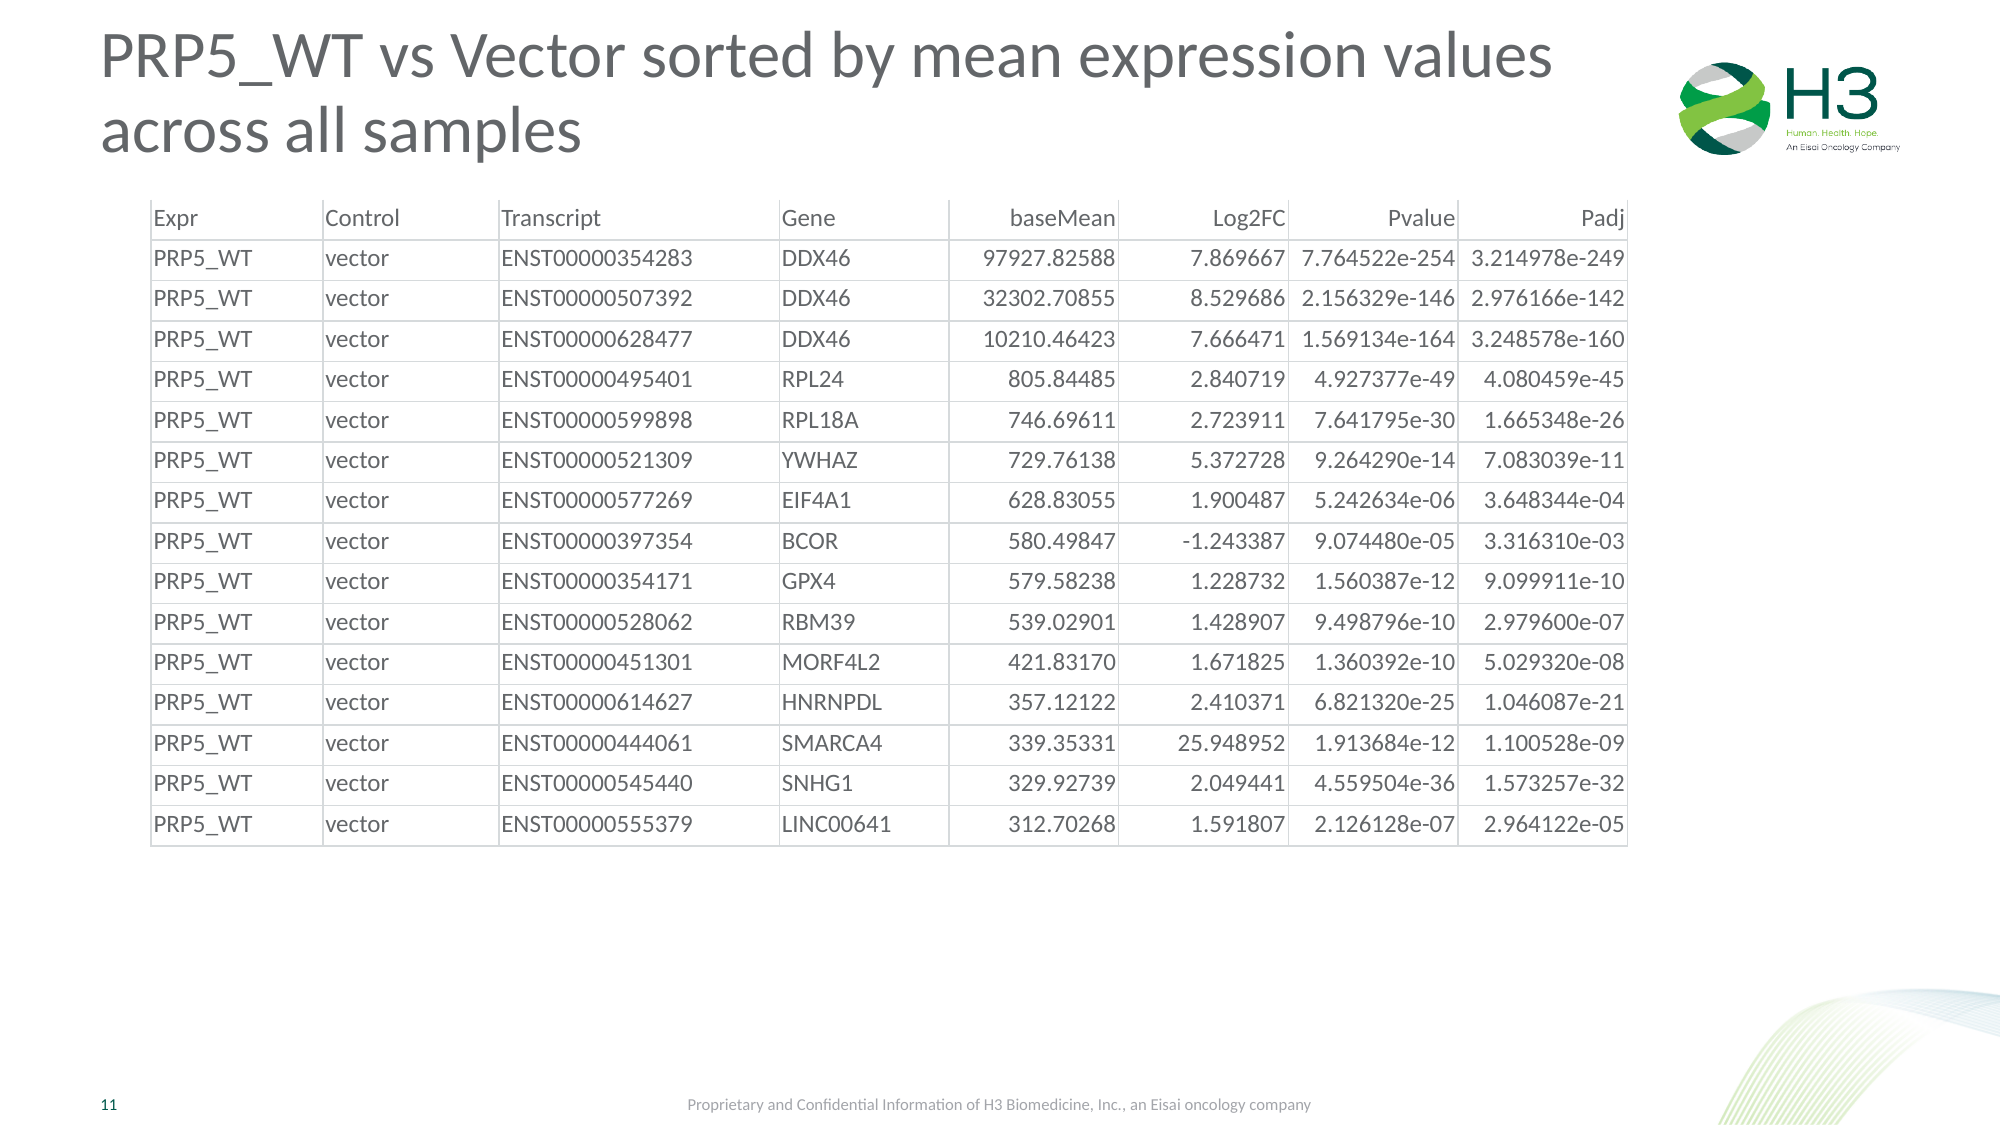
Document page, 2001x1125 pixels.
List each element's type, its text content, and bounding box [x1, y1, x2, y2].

table_cell vector [324, 524, 498, 563]
table_header Padj [1459, 200, 1627, 239]
table_cell BCOR [780, 524, 948, 563]
table_cell 9.099911e-10 [1459, 564, 1627, 603]
table_cell 5.242634e-06 [1289, 483, 1457, 522]
table_cell 3.214978e-249 [1459, 241, 1627, 280]
table_cell vector [324, 322, 498, 361]
footer Proprietary and Confidential Information of H3 Biomedicine, Inc., an Eisai oncology company [635, 1083, 1365, 1125]
table_cell DDX46 [780, 241, 948, 280]
table_cell 2.126128e-07 [1289, 806, 1457, 845]
table_cell RBM39 [780, 604, 948, 643]
table_cell RPL18A [780, 402, 948, 441]
table_cell vector [324, 483, 498, 522]
table_cell PRP5_WT [152, 402, 322, 441]
table_cell vector [324, 685, 498, 724]
table_header Pvalue [1289, 200, 1457, 239]
table_cell SNHG1 [780, 766, 948, 805]
table_header Gene [780, 200, 948, 239]
table_cell 7.083039e-11 [1459, 443, 1627, 482]
table_cell MORF4L2 [780, 645, 948, 684]
table_cell 2.723911 [1119, 402, 1288, 441]
table_cell 4.927377e-49 [1289, 362, 1457, 401]
table_cell 579.58238 [950, 564, 1118, 603]
table_cell ENST00000555379 [500, 806, 779, 845]
table_cell ENST00000628477 [500, 322, 779, 361]
table_cell ENST00000521309 [500, 443, 779, 482]
table_cell PRP5_WT [152, 483, 322, 522]
table_cell 6.821320e-25 [1289, 685, 1457, 724]
table_cell ENST00000451301 [500, 645, 779, 684]
picture [1681, 62, 1900, 155]
table_cell PRP5_WT [152, 524, 322, 563]
table_cell 2.840719 [1119, 362, 1288, 401]
table_cell GPX4 [780, 564, 948, 603]
table_cell 2.049441 [1119, 766, 1288, 805]
table_cell EIF4A1 [780, 483, 948, 522]
table_cell vector [324, 726, 498, 765]
table_cell 7.869667 [1119, 241, 1288, 280]
table_header Log2FC [1119, 200, 1288, 239]
table_cell 1.591807 [1119, 806, 1288, 845]
table_cell 9.264290e-14 [1289, 443, 1457, 482]
table_header Transcript [500, 200, 779, 239]
table_cell 1.569134e-164 [1289, 322, 1457, 361]
table_cell 1.900487 [1119, 483, 1288, 522]
table_cell ENST00000397354 [500, 524, 779, 563]
table_cell DDX46 [780, 281, 948, 320]
title PRP5_WT vs Vector sorted by mean expression values across all samples [100, 0, 1681, 174]
table_cell vector [324, 645, 498, 684]
table_cell PRP5_WT [152, 362, 322, 401]
table_cell 25.948952 [1119, 726, 1288, 765]
table_cell PRP5_WT [152, 241, 322, 280]
table_cell ENST00000495401 [500, 362, 779, 401]
table_cell 7.641795e-30 [1289, 402, 1457, 441]
table_cell 1.913684e-12 [1289, 726, 1457, 765]
table_cell 7.764522e-254 [1289, 241, 1457, 280]
table_cell ENST00000354283 [500, 241, 779, 280]
table_cell 5.029320e-08 [1459, 645, 1627, 684]
table_cell ENST00000354171 [500, 564, 779, 603]
table_cell 3.648344e-04 [1459, 483, 1627, 522]
table_cell 339.35331 [950, 726, 1118, 765]
table_cell 32302.70855 [950, 281, 1118, 320]
table_cell -1.243387 [1119, 524, 1288, 563]
table_cell DDX46 [780, 322, 948, 361]
table_cell 4.559504e-36 [1289, 766, 1457, 805]
table_cell ENST00000444061 [500, 726, 779, 765]
table_cell 2.410371 [1119, 685, 1288, 724]
table_cell PRP5_WT [152, 645, 322, 684]
slide_number 11 [100, 1083, 202, 1125]
table_cell 580.49847 [950, 524, 1118, 563]
table_cell vector [324, 766, 498, 805]
table_cell vector [324, 281, 498, 320]
table_cell 10210.46423 [950, 322, 1118, 361]
table_cell PRP5_WT [152, 281, 322, 320]
table_cell 1.665348e-26 [1459, 402, 1627, 441]
table_cell 1.428907 [1119, 604, 1288, 643]
table_cell 5.372728 [1119, 443, 1288, 482]
table_cell PRP5_WT [152, 564, 322, 603]
table_cell PRP5_WT [152, 726, 322, 765]
table_cell 3.316310e-03 [1459, 524, 1627, 563]
table_cell 1.100528e-09 [1459, 726, 1627, 765]
table_header Control [324, 200, 498, 239]
table_cell 1.573257e-32 [1459, 766, 1627, 805]
table_cell 357.12122 [950, 685, 1118, 724]
picture [1700, 977, 2000, 1125]
table_cell 8.529686 [1119, 281, 1288, 320]
table_cell 312.70268 [950, 806, 1118, 845]
table_cell 2.979600e-07 [1459, 604, 1627, 643]
table_cell 1.046087e-21 [1459, 685, 1627, 724]
table_cell 329.92739 [950, 766, 1118, 805]
table_cell 4.080459e-45 [1459, 362, 1627, 401]
table_cell PRP5_WT [152, 685, 322, 724]
table_cell vector [324, 604, 498, 643]
table_cell RPL24 [780, 362, 948, 401]
table_cell SMARCA4 [780, 726, 948, 765]
table_cell 1.360392e-10 [1289, 645, 1457, 684]
table_cell ENST00000545440 [500, 766, 779, 805]
table_header baseMean [950, 200, 1118, 239]
table_cell HNRNPDL [780, 685, 948, 724]
table_cell 539.02901 [950, 604, 1118, 643]
table_cell 805.84485 [950, 362, 1118, 401]
table_cell 3.248578e-160 [1459, 322, 1627, 361]
table_cell 628.83055 [950, 483, 1118, 522]
table_cell 2.156329e-146 [1289, 281, 1457, 320]
table_cell ENST00000507392 [500, 281, 779, 320]
table_cell vector [324, 806, 498, 845]
table_cell 421.83170 [950, 645, 1118, 684]
table_cell 7.666471 [1119, 322, 1288, 361]
table_cell ENST00000614627 [500, 685, 779, 724]
table_cell 2.964122e-05 [1459, 806, 1627, 845]
table_cell PRP5_WT [152, 766, 322, 805]
table_cell PRP5_WT [152, 443, 322, 482]
table_cell vector [324, 402, 498, 441]
table_cell LINC00641 [780, 806, 948, 845]
table_cell vector [324, 362, 498, 401]
table_cell 2.976166e-142 [1459, 281, 1627, 320]
table_cell PRP5_WT [152, 604, 322, 643]
table_cell 746.69611 [950, 402, 1118, 441]
table_cell PRP5_WT [152, 322, 322, 361]
table_cell 1.228732 [1119, 564, 1288, 603]
table_cell 1.560387e-12 [1289, 564, 1457, 603]
table_cell PRP5_WT [152, 806, 322, 845]
table_cell ENST00000577269 [500, 483, 779, 522]
table_header Expr [152, 200, 322, 239]
table_cell vector [324, 241, 498, 280]
table_cell 97927.82588 [950, 241, 1118, 280]
table_cell vector [324, 443, 498, 482]
table_cell 9.074480e-05 [1289, 524, 1457, 563]
table_cell 1.671825 [1119, 645, 1288, 684]
table_cell vector [324, 564, 498, 603]
table_cell 9.498796e-10 [1289, 604, 1457, 643]
table_cell ENST00000528062 [500, 604, 779, 643]
table_cell ENST00000599898 [500, 402, 779, 441]
table_cell YWHAZ [780, 443, 948, 482]
table_cell 729.76138 [950, 443, 1118, 482]
